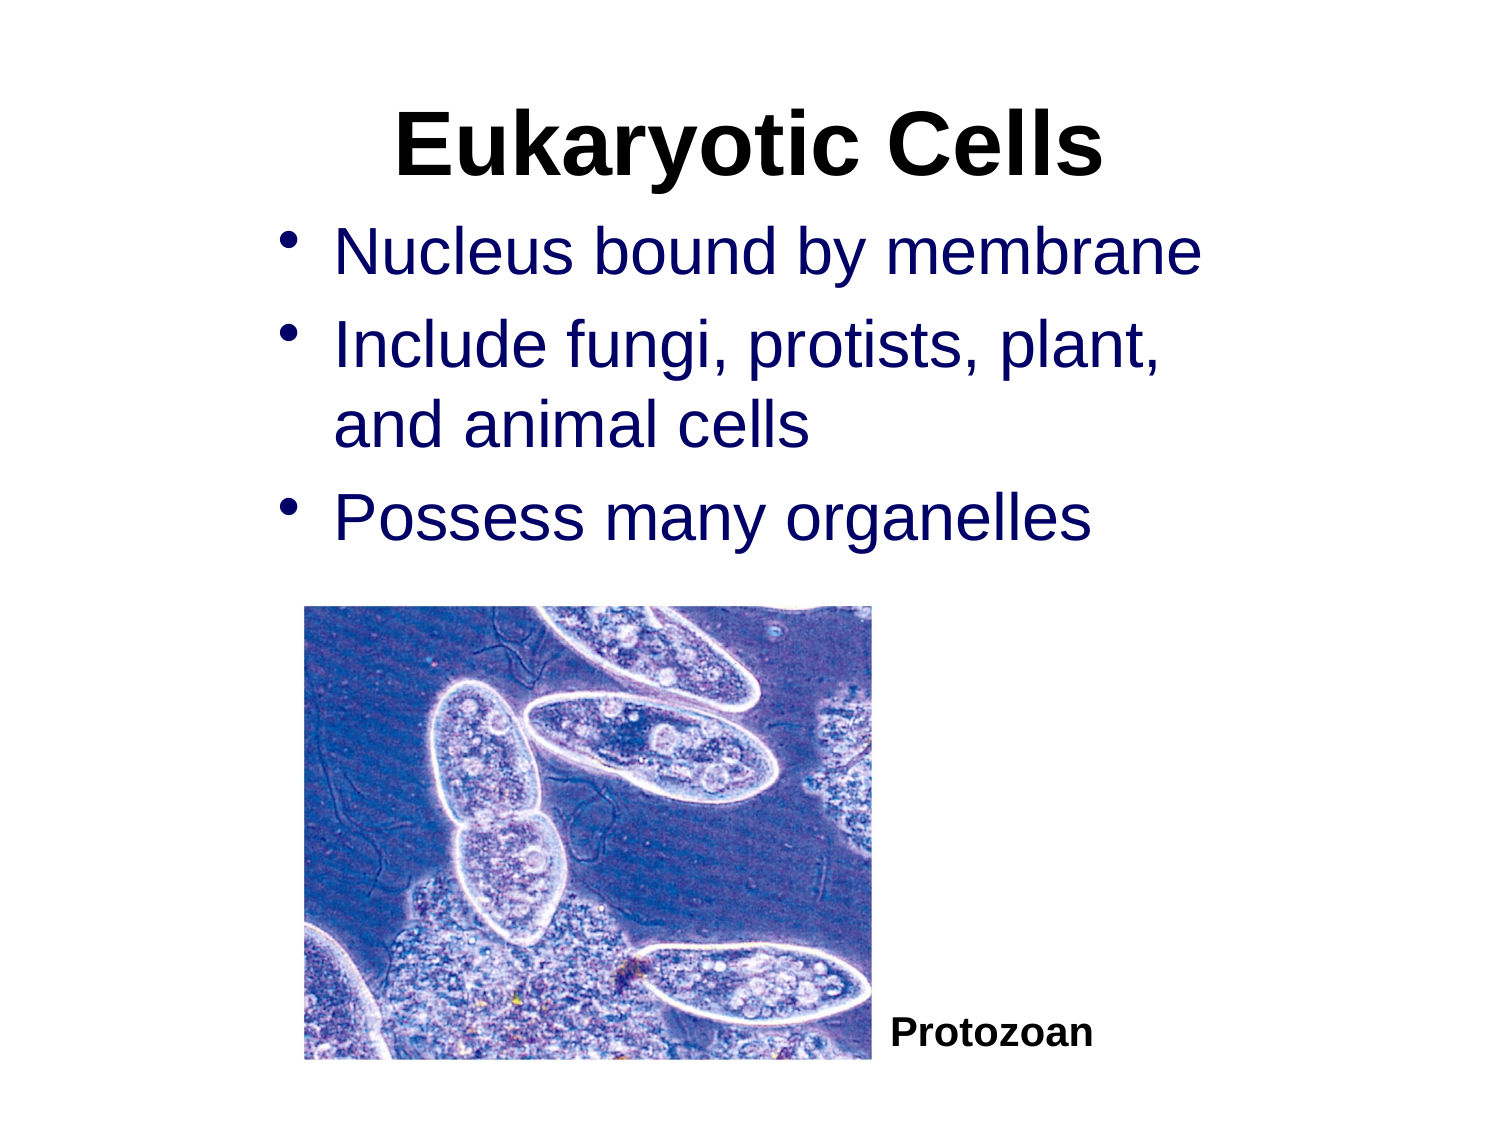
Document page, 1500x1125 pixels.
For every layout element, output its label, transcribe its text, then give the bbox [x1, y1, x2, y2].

picture [299, 602, 875, 1063]
list Nucleus bound by membrane Include fungi, protists, plant, and animal cells Possess many organelles [262, 200, 1225, 600]
text_box Protozoan [875, 997, 1188, 1063]
title Eukaryotic Cells [75, 45, 1425, 233]
